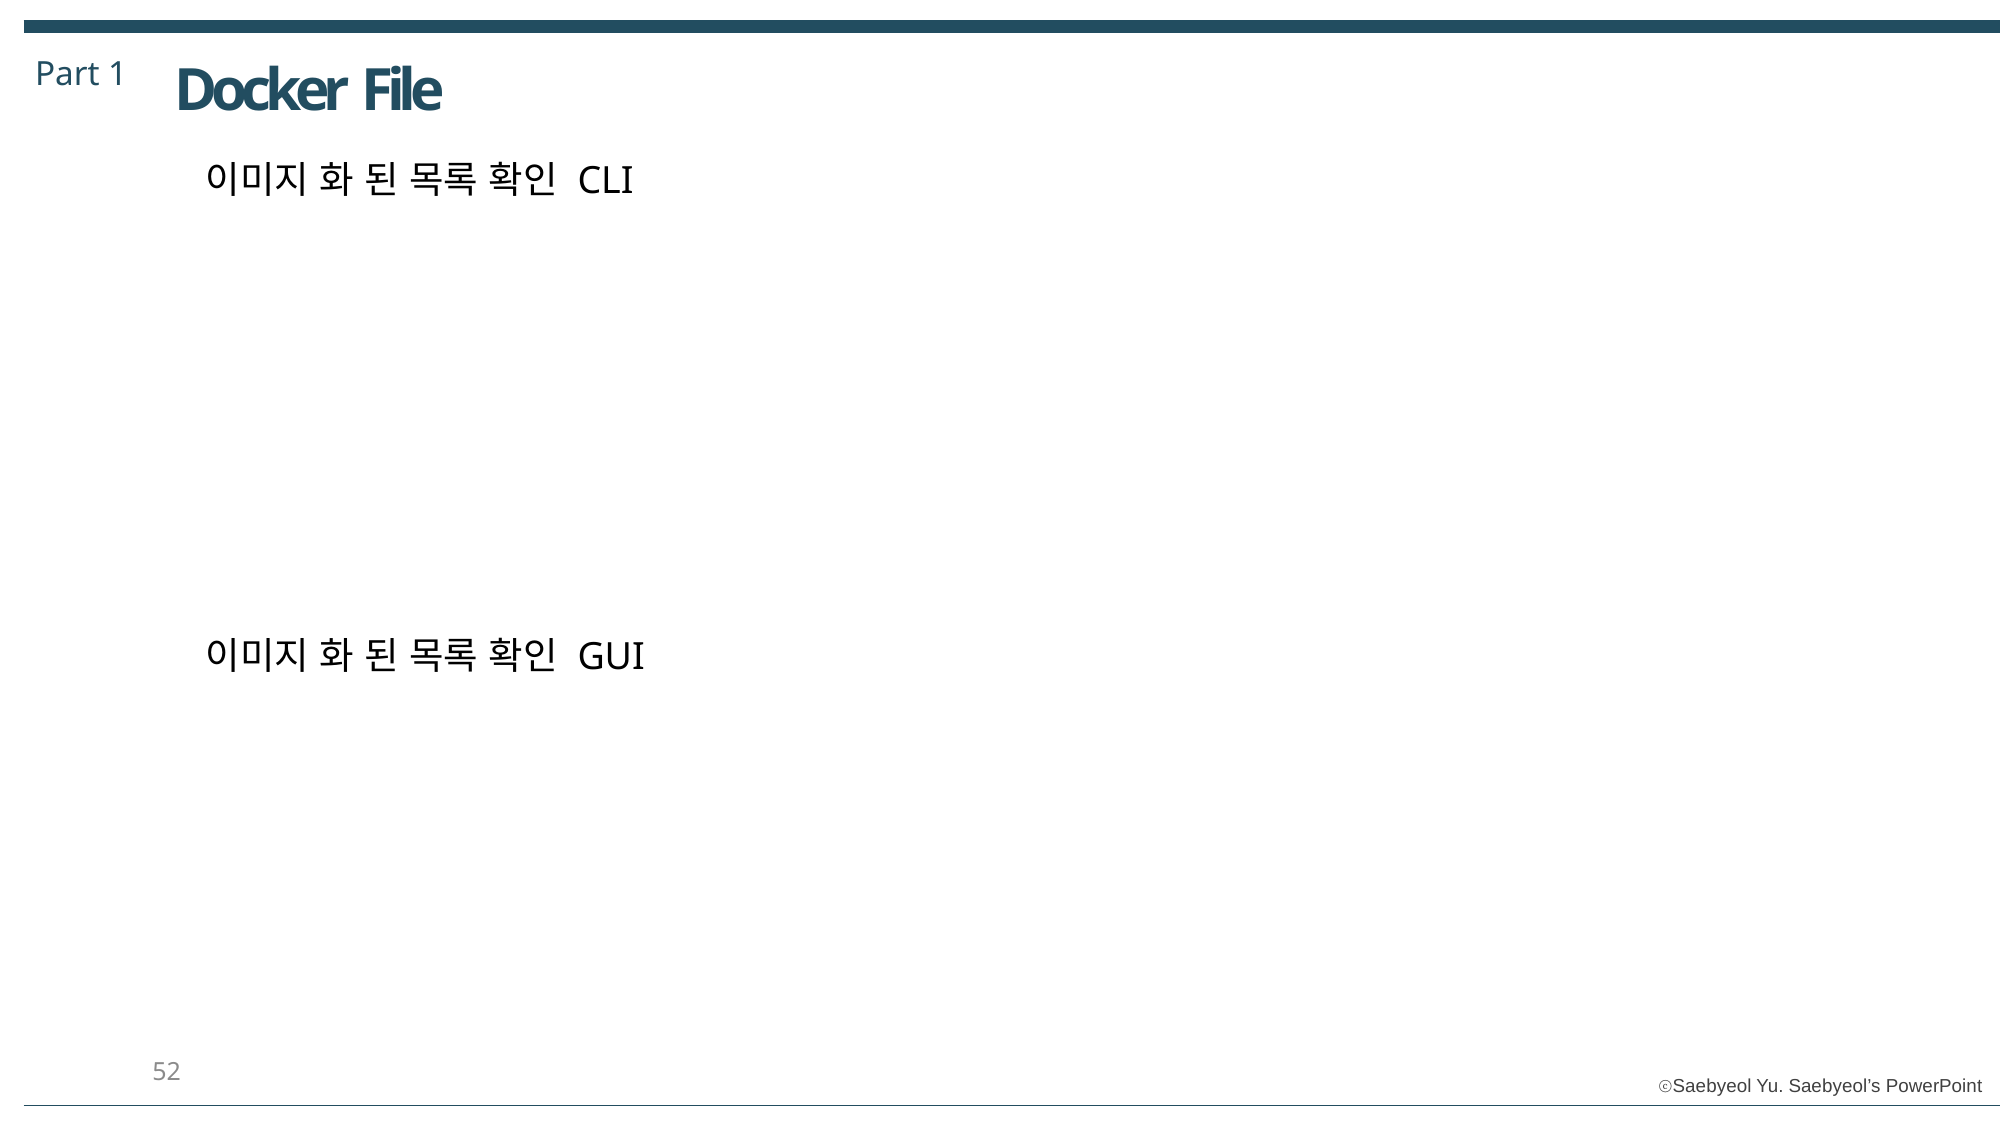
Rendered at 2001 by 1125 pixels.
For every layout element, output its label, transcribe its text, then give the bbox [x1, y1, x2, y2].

text_box 이미지 화 된 목록 확인 CLI [190, 148, 1835, 209]
text_box Part 1 [20, 44, 143, 100]
text_box 이미지 화 된 목록 확인 GUI [190, 624, 1835, 685]
text_box Docker File [160, 44, 460, 130]
slide_number 52 [137, 1042, 588, 1103]
